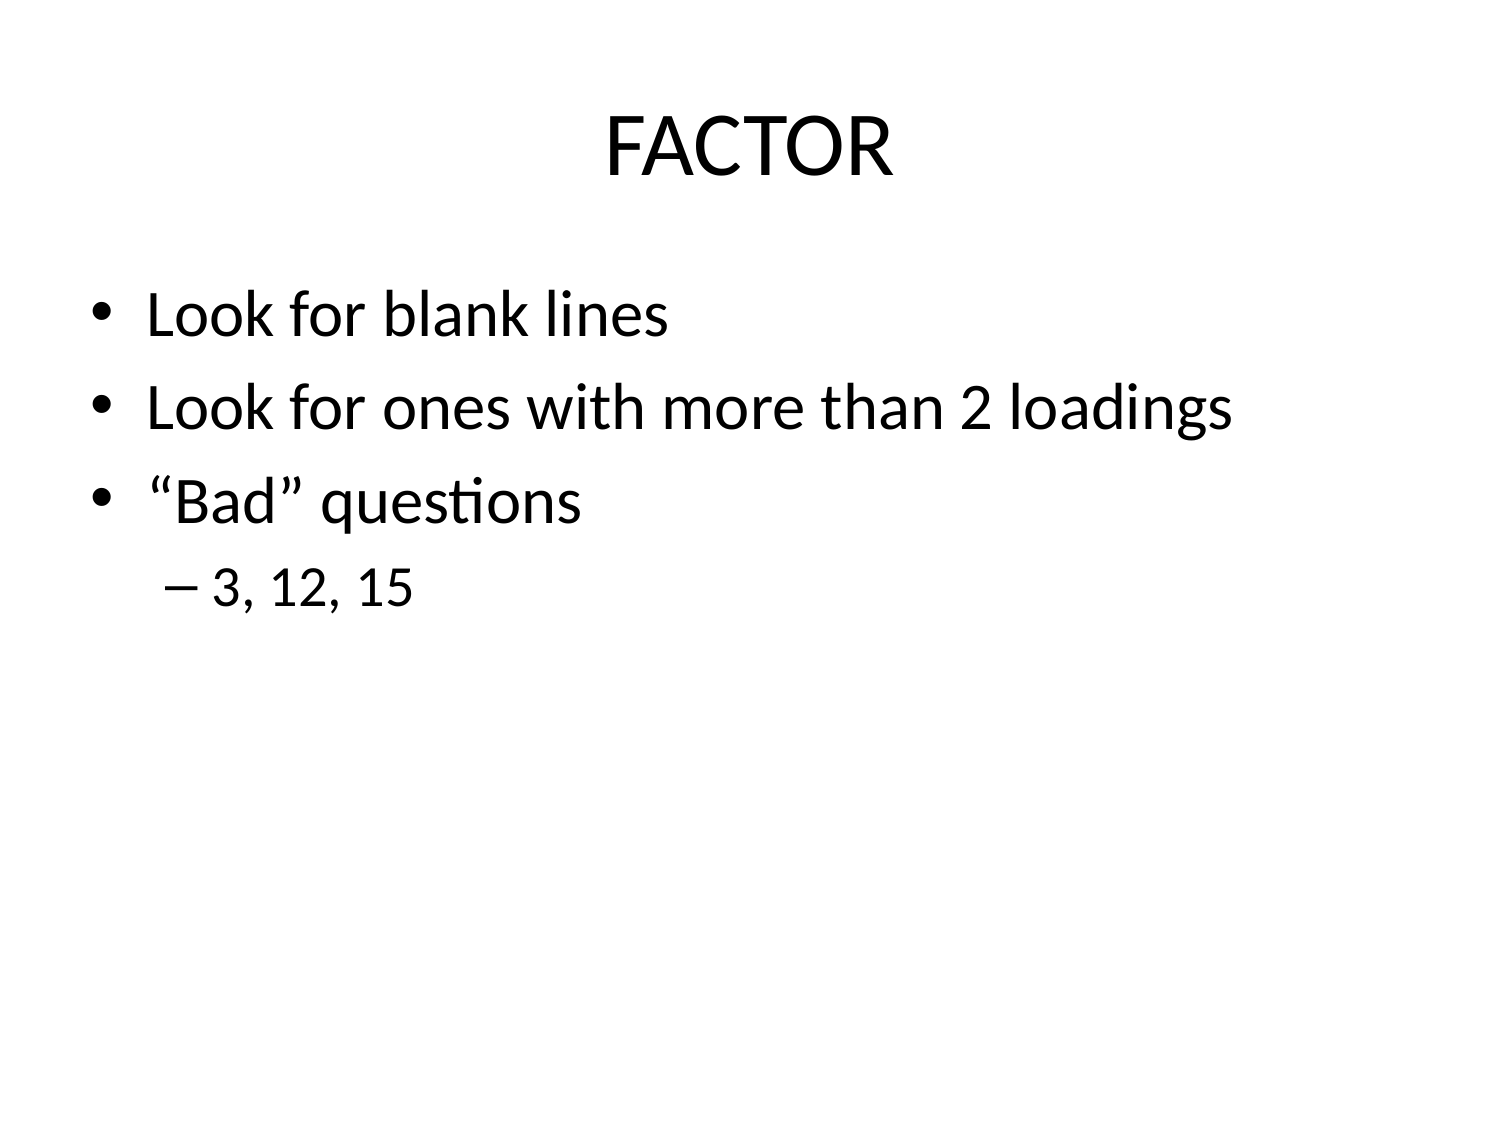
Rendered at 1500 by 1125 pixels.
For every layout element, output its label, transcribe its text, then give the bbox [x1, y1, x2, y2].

title FACTOR [75, 45, 1425, 233]
list Look for blank lines Look for ones with more than 2 loadings “Bad” questions 3, 12, 15 [75, 262, 1425, 1005]
